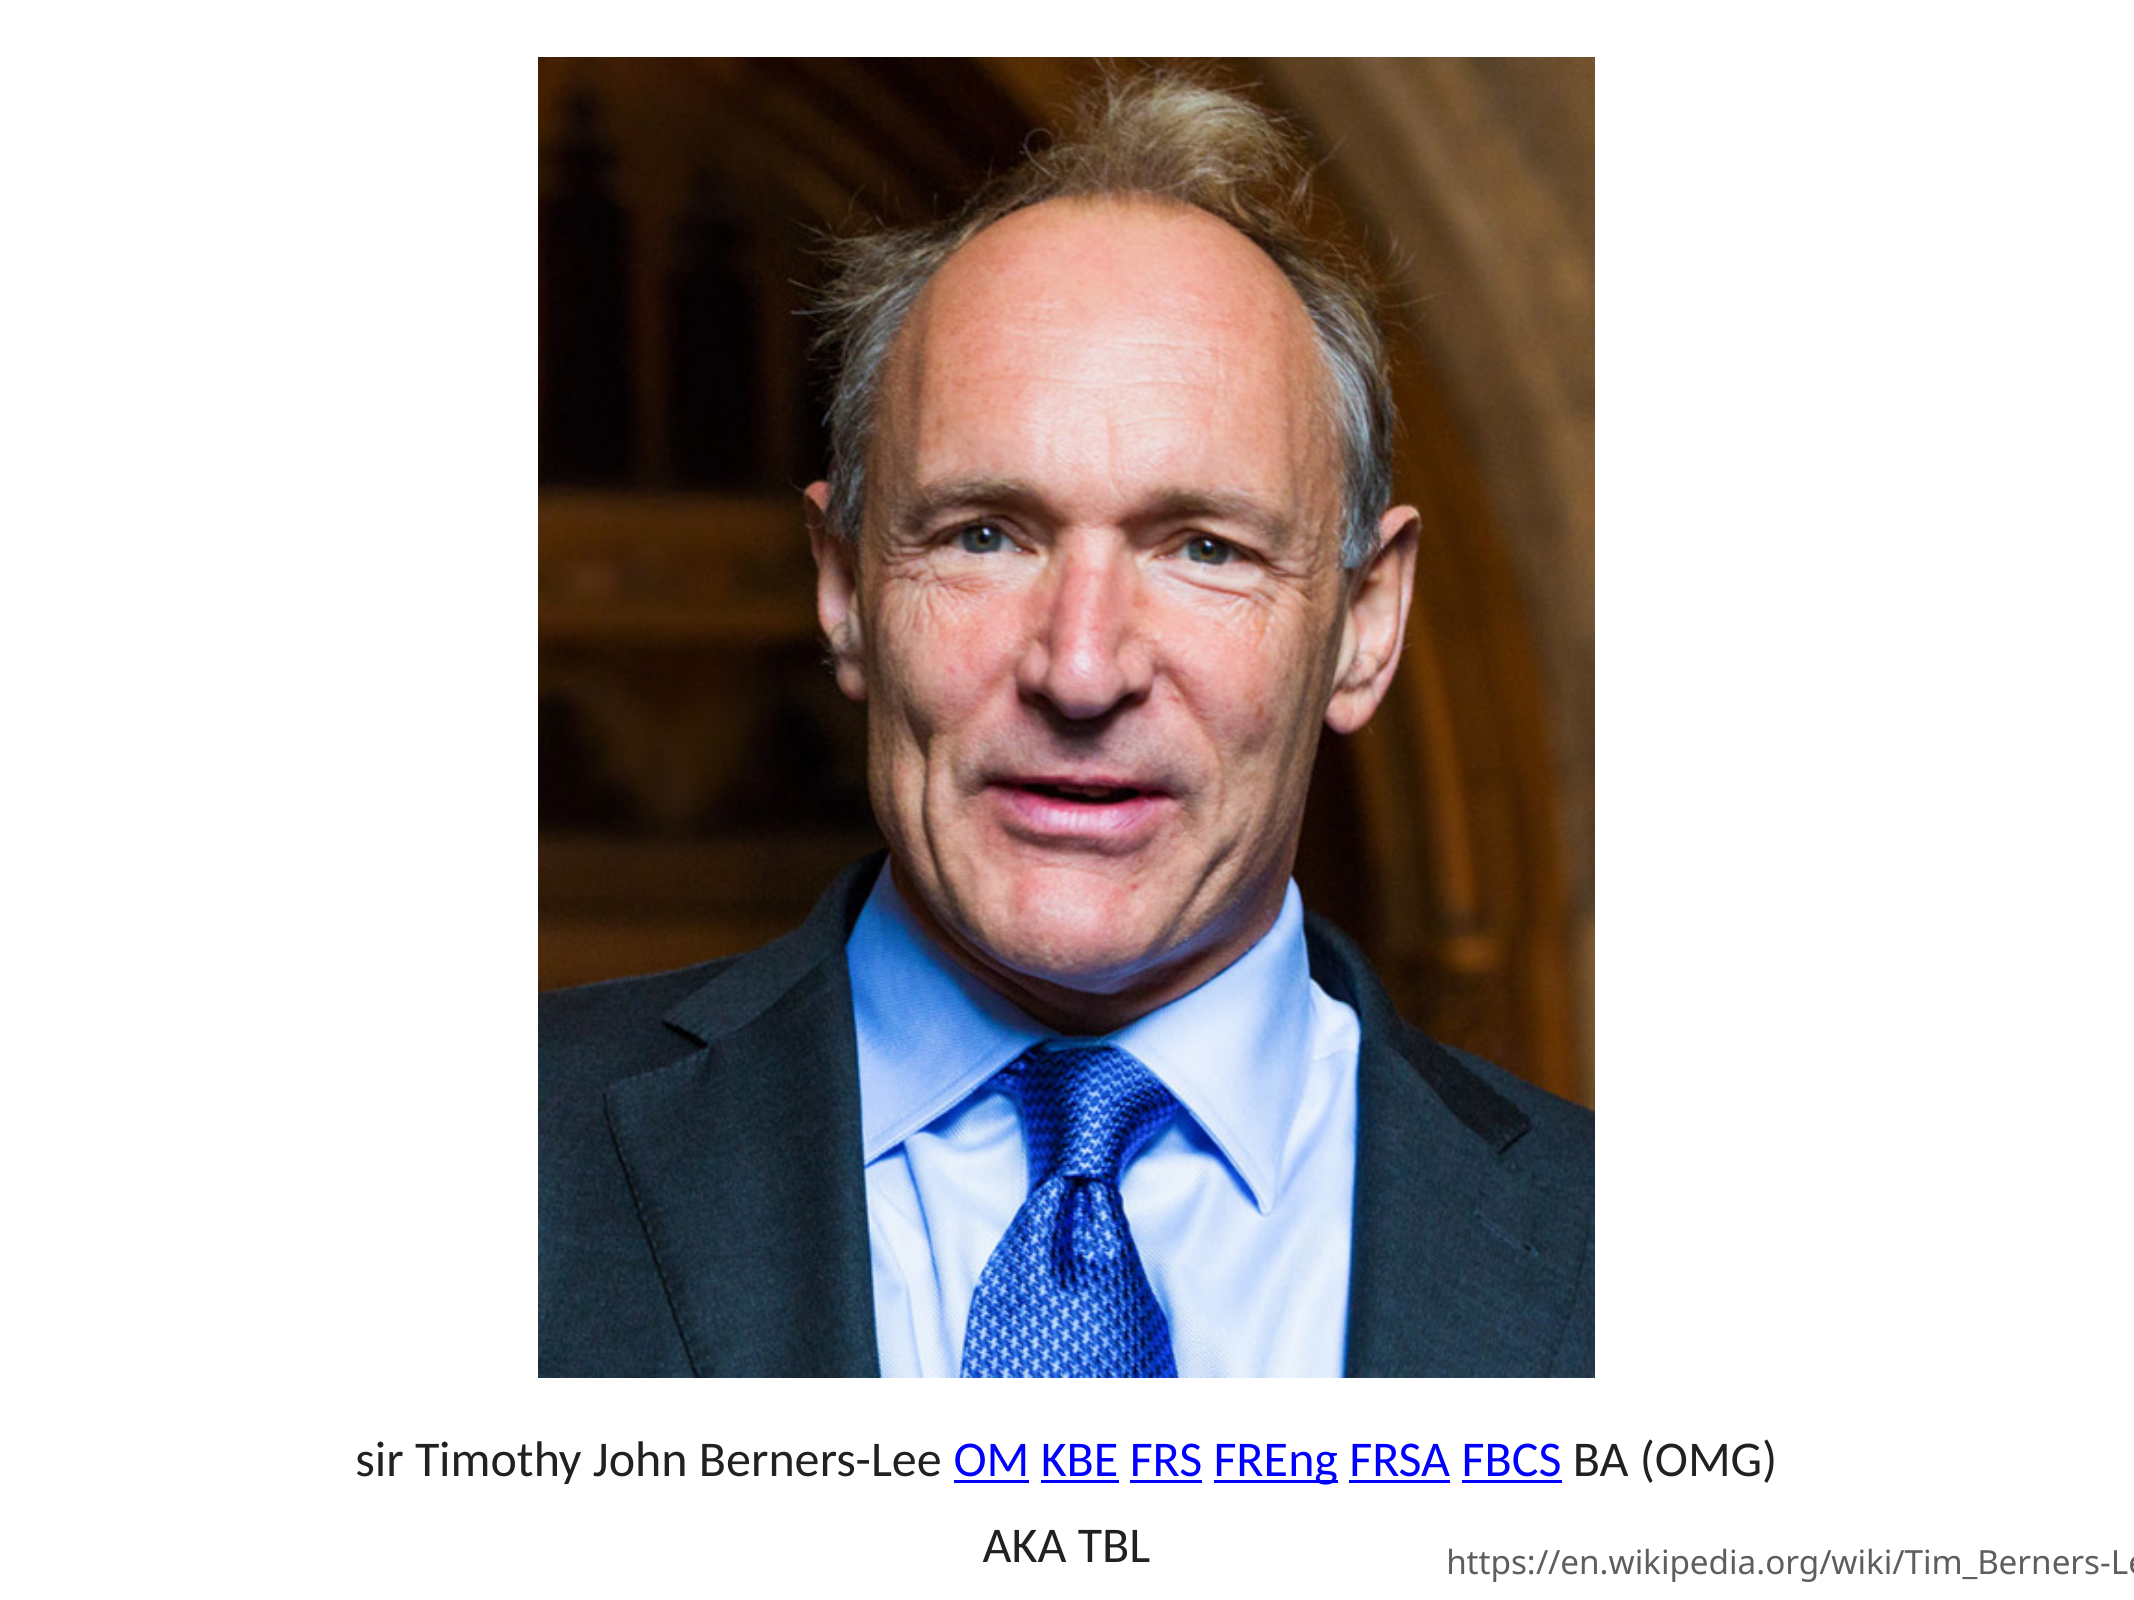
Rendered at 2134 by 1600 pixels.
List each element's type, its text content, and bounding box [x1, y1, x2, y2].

picture [538, 56, 1595, 1378]
text_box sir Timothy John Berners-Lee OM KBE FRS FREng FRSA FBCS BA (OMG) [19, 1418, 2115, 1495]
text_box https://en.wikipedia.org/wiki/Tim_Berners-Lee [1437, 1532, 2134, 1590]
text_box AKA TBL [951, 1504, 1182, 1582]
